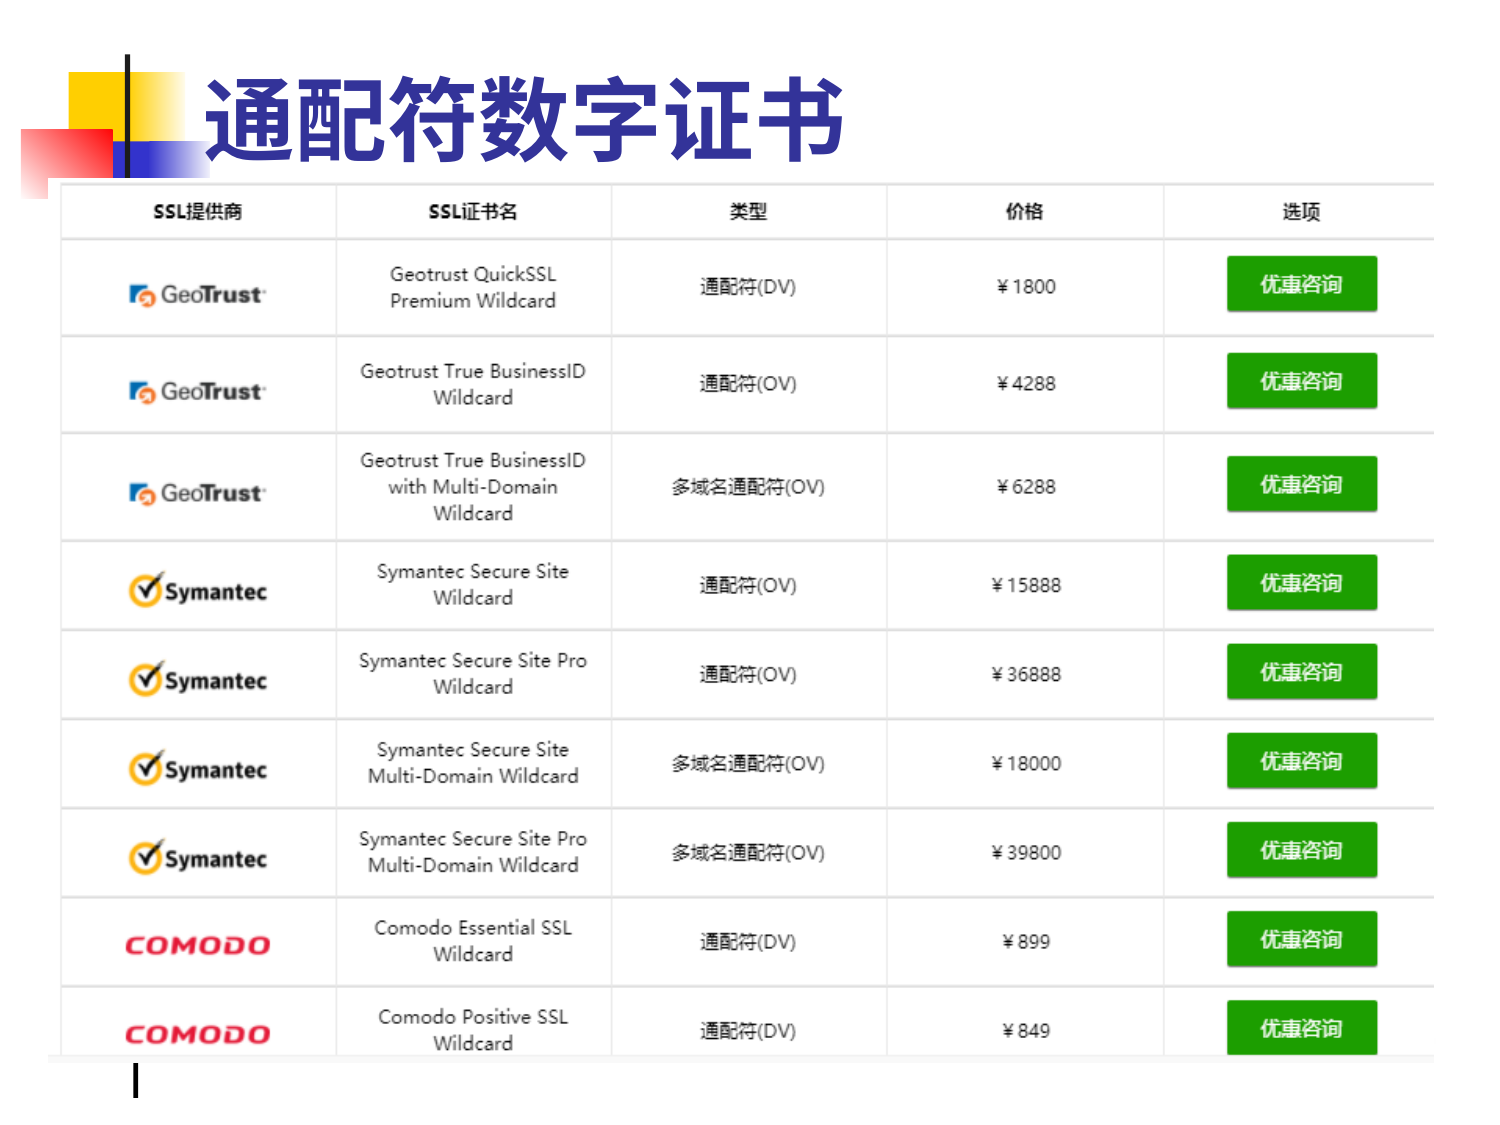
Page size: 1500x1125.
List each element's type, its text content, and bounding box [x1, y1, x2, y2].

title 通配符数字证书 [188, 23, 1468, 181]
picture [48, 178, 1434, 1063]
